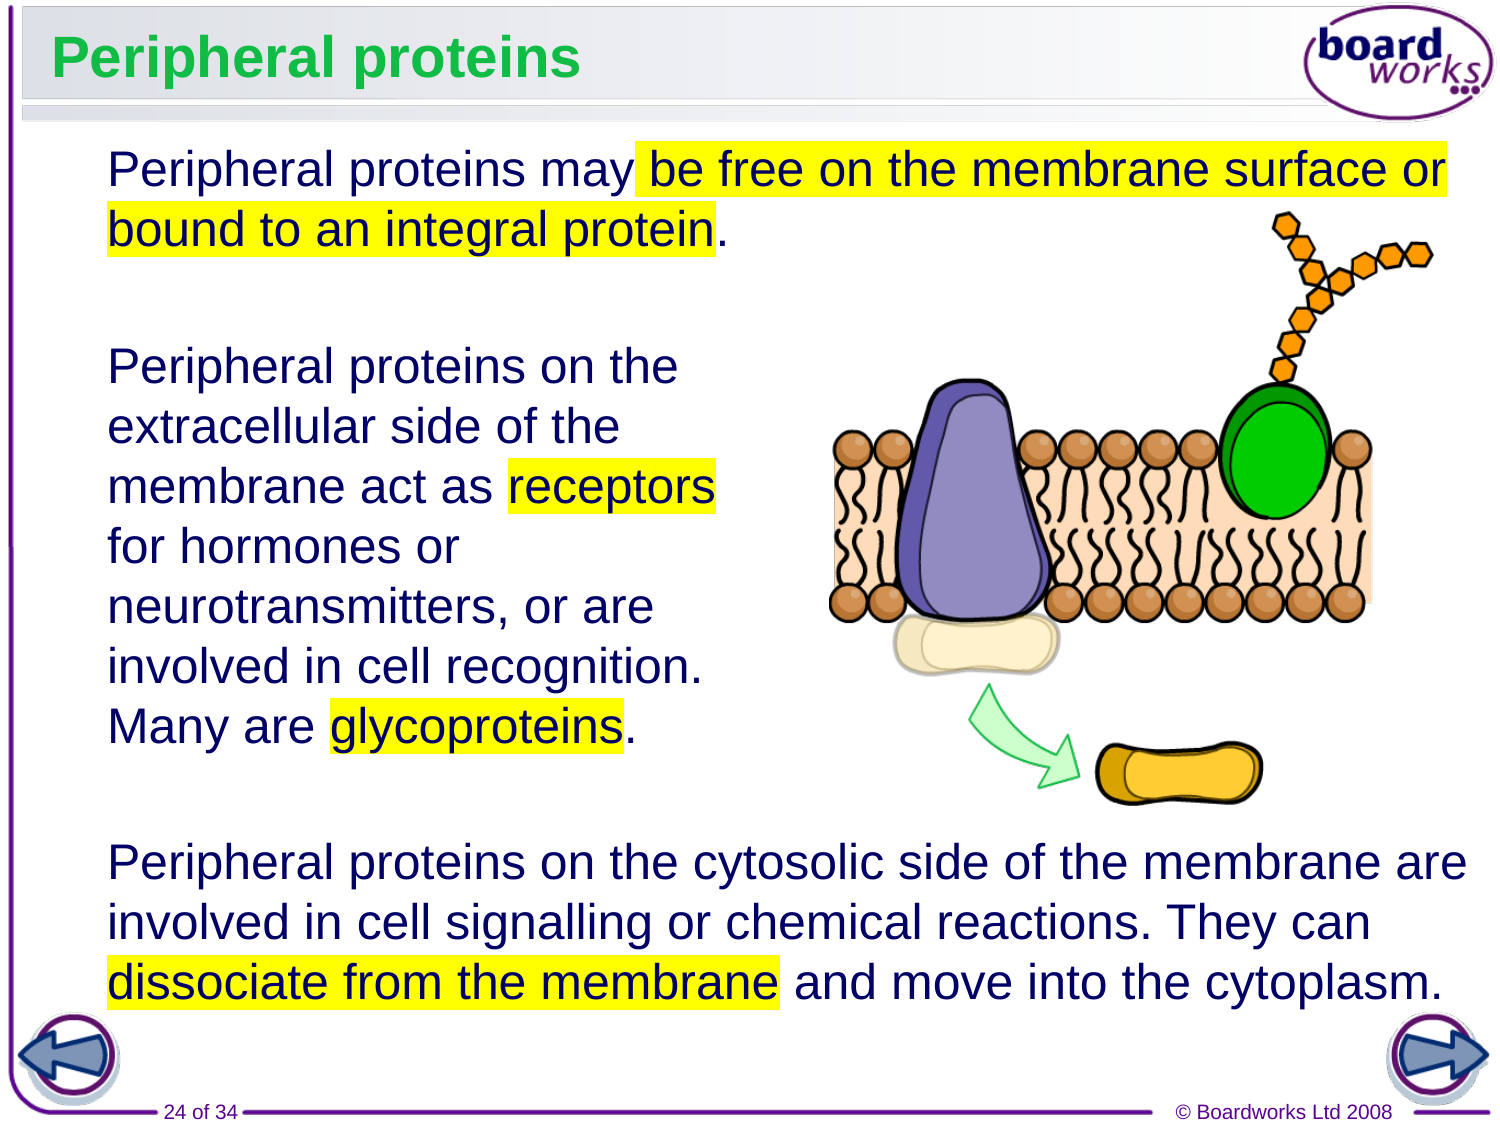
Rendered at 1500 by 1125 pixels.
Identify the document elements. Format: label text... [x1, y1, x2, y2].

text_box Peripheral proteins on the extracellular side of the membrane act as receptors for hormones or neurotransmitters, or are involved in cell recognition. Many are glycoproteins. [92, 325, 743, 761]
picture [0, 0, 1500, 1125]
text_box Peripheral proteins on the cytosolic side of the membrane are involved in cell signalling or chemical reactions. They can dissociate from the membrane and move into the cytoplasm. [92, 822, 1500, 1018]
text_box Peripheral proteins may be free on the membrane surface or bound to an integral protein. [92, 128, 1500, 264]
title Peripheral proteins [36, 8, 1225, 100]
